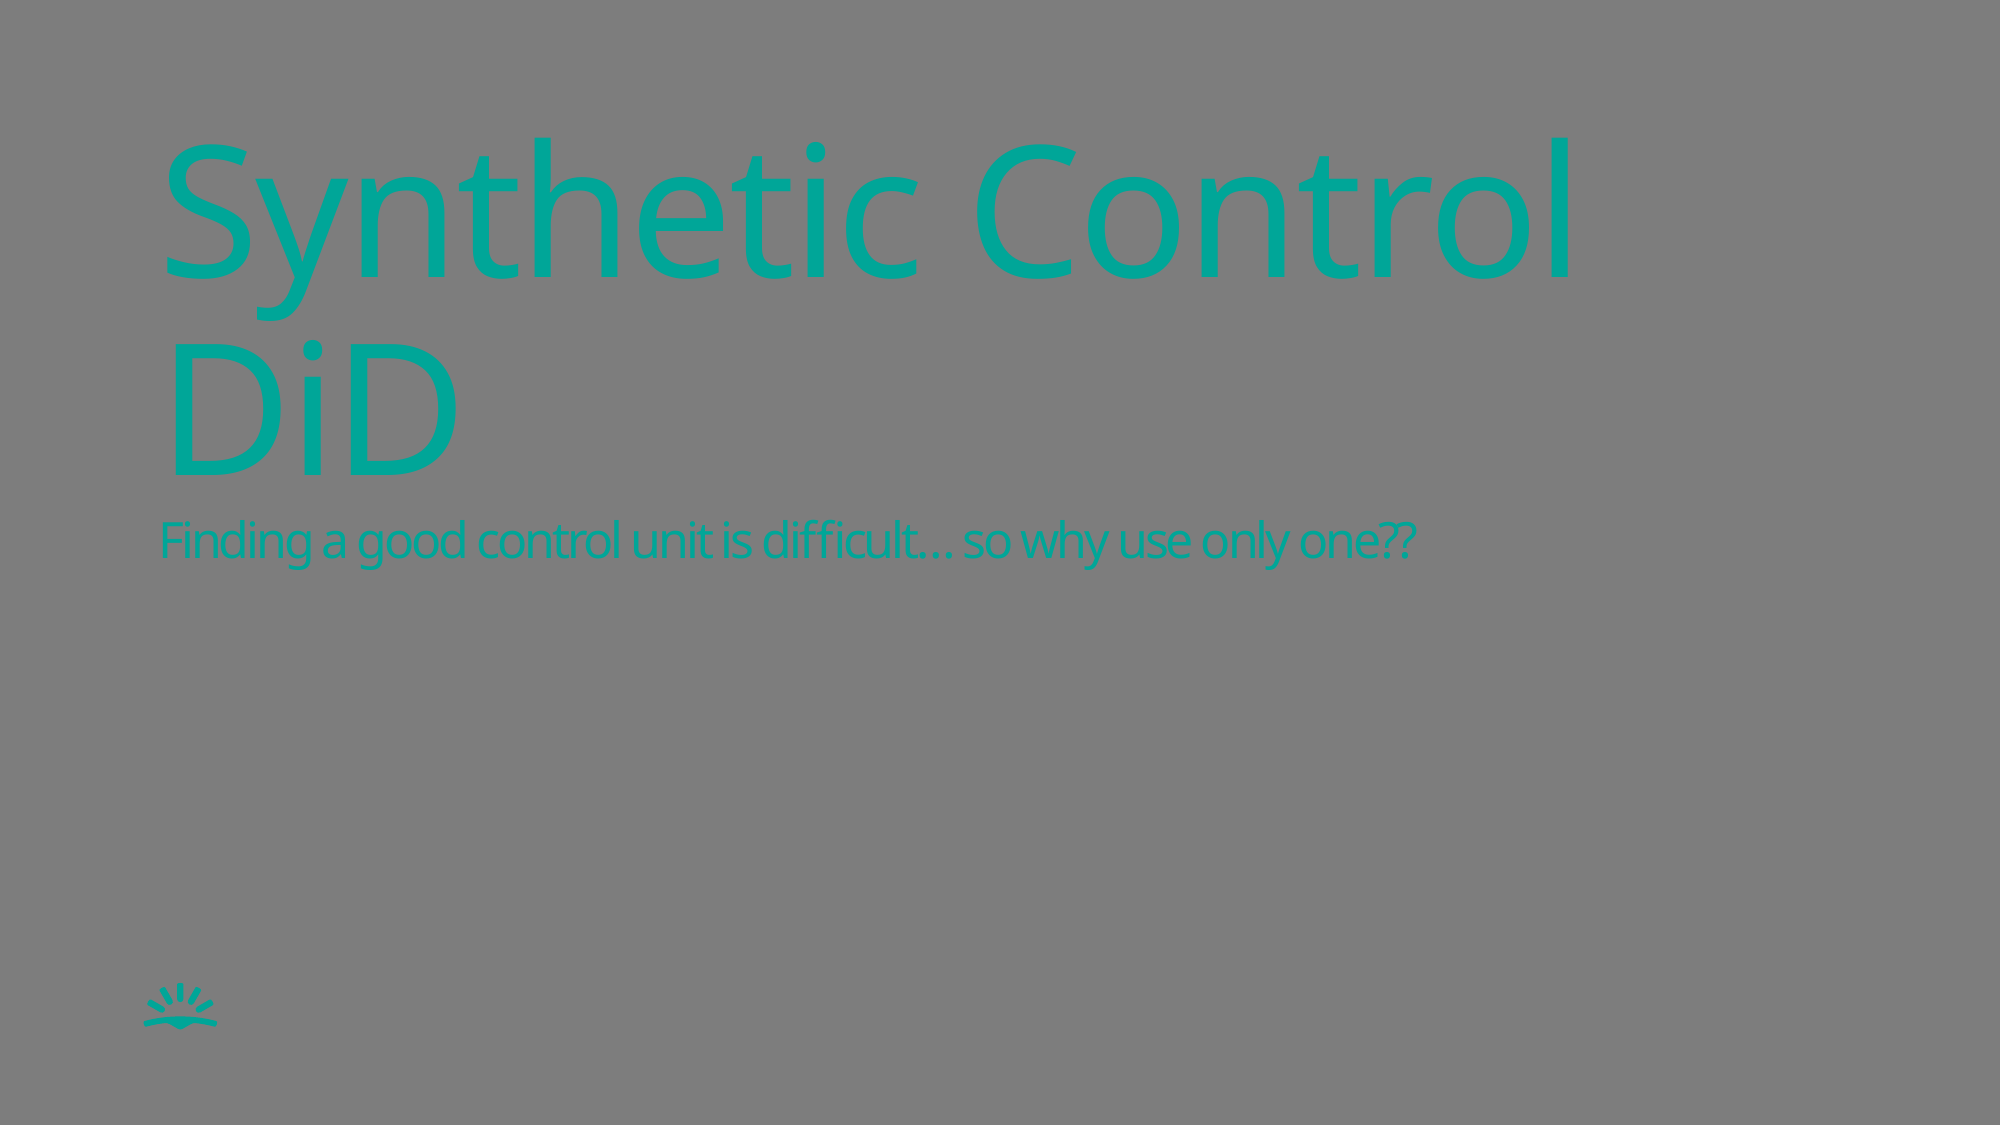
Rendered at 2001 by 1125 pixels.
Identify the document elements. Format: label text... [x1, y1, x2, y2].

title Synthetic Control DiD Finding a good control unit is difficult… so why use only one?? [143, 111, 1857, 1007]
